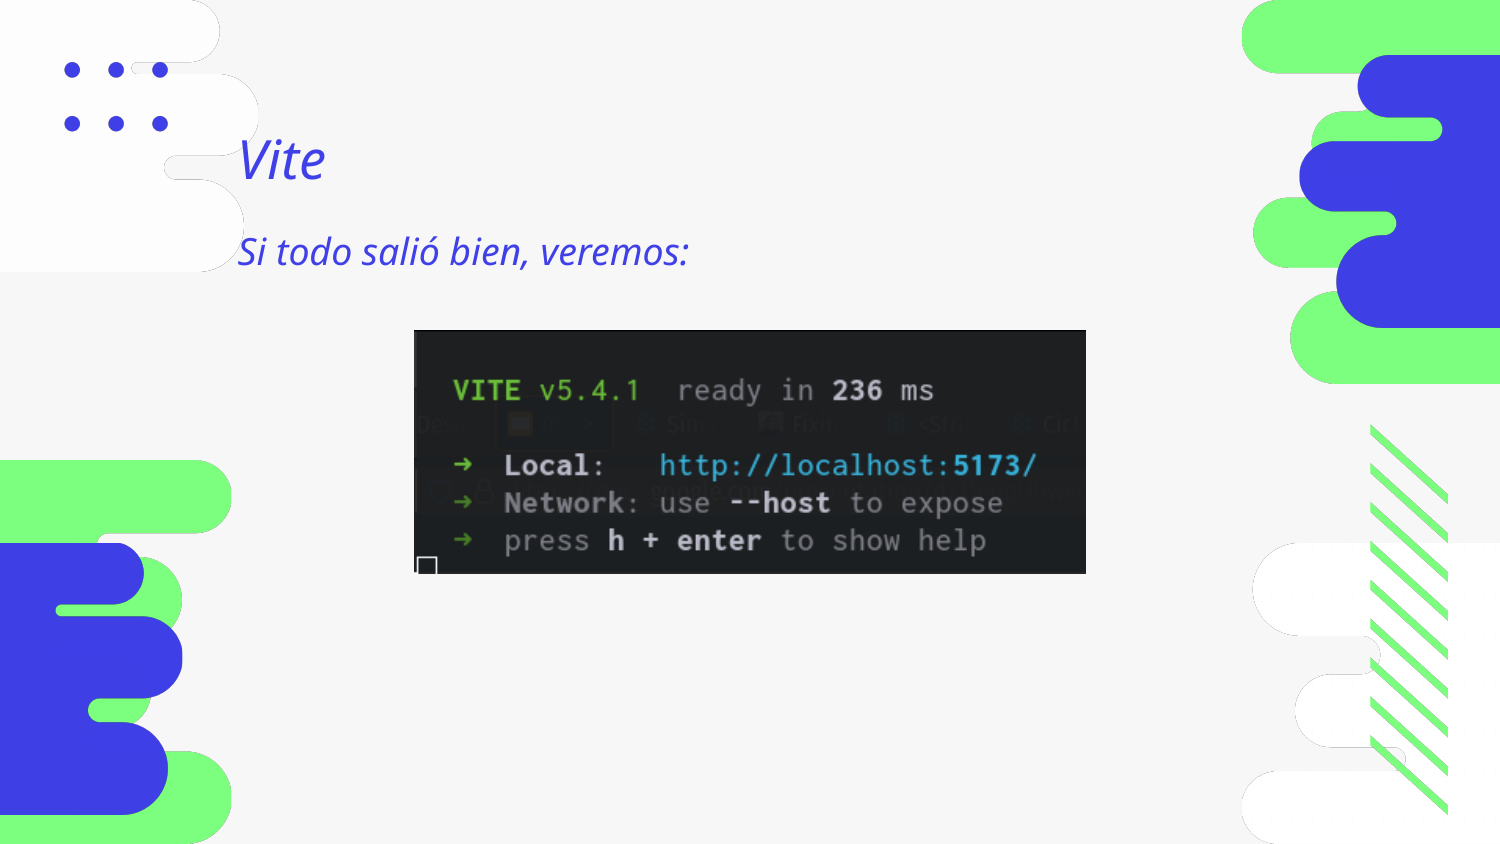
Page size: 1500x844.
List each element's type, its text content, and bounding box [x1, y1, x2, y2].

picture [0, 460, 232, 844]
text_box Si todo salió bien, veremos: [226, 222, 1318, 459]
text_box Vite [226, 119, 1274, 196]
picture [1241, 425, 1500, 844]
picture [0, 0, 259, 272]
picture [1241, 0, 1500, 384]
picture [414, 329, 1086, 575]
